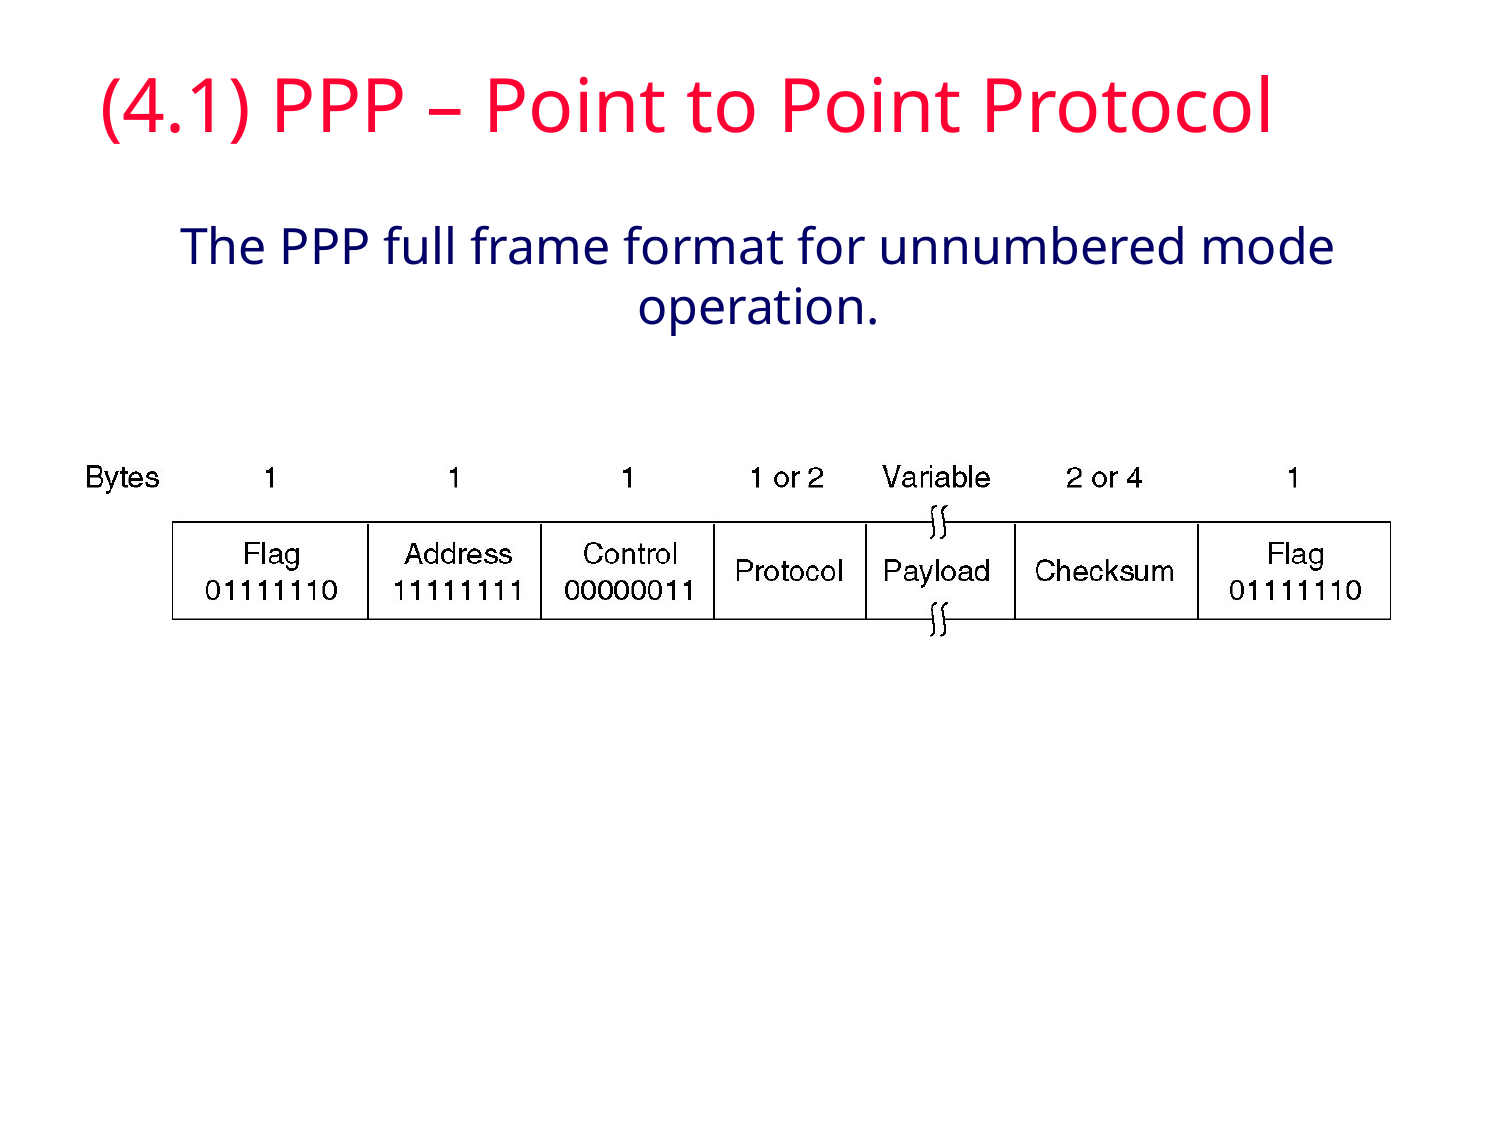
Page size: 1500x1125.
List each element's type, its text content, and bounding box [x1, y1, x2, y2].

picture [84, 459, 1391, 637]
list The PPP full frame format for unnumbered mode operation. [87, 207, 1430, 1000]
title (4.1) PPP – Point to Point Protocol [85, 0, 1430, 206]
